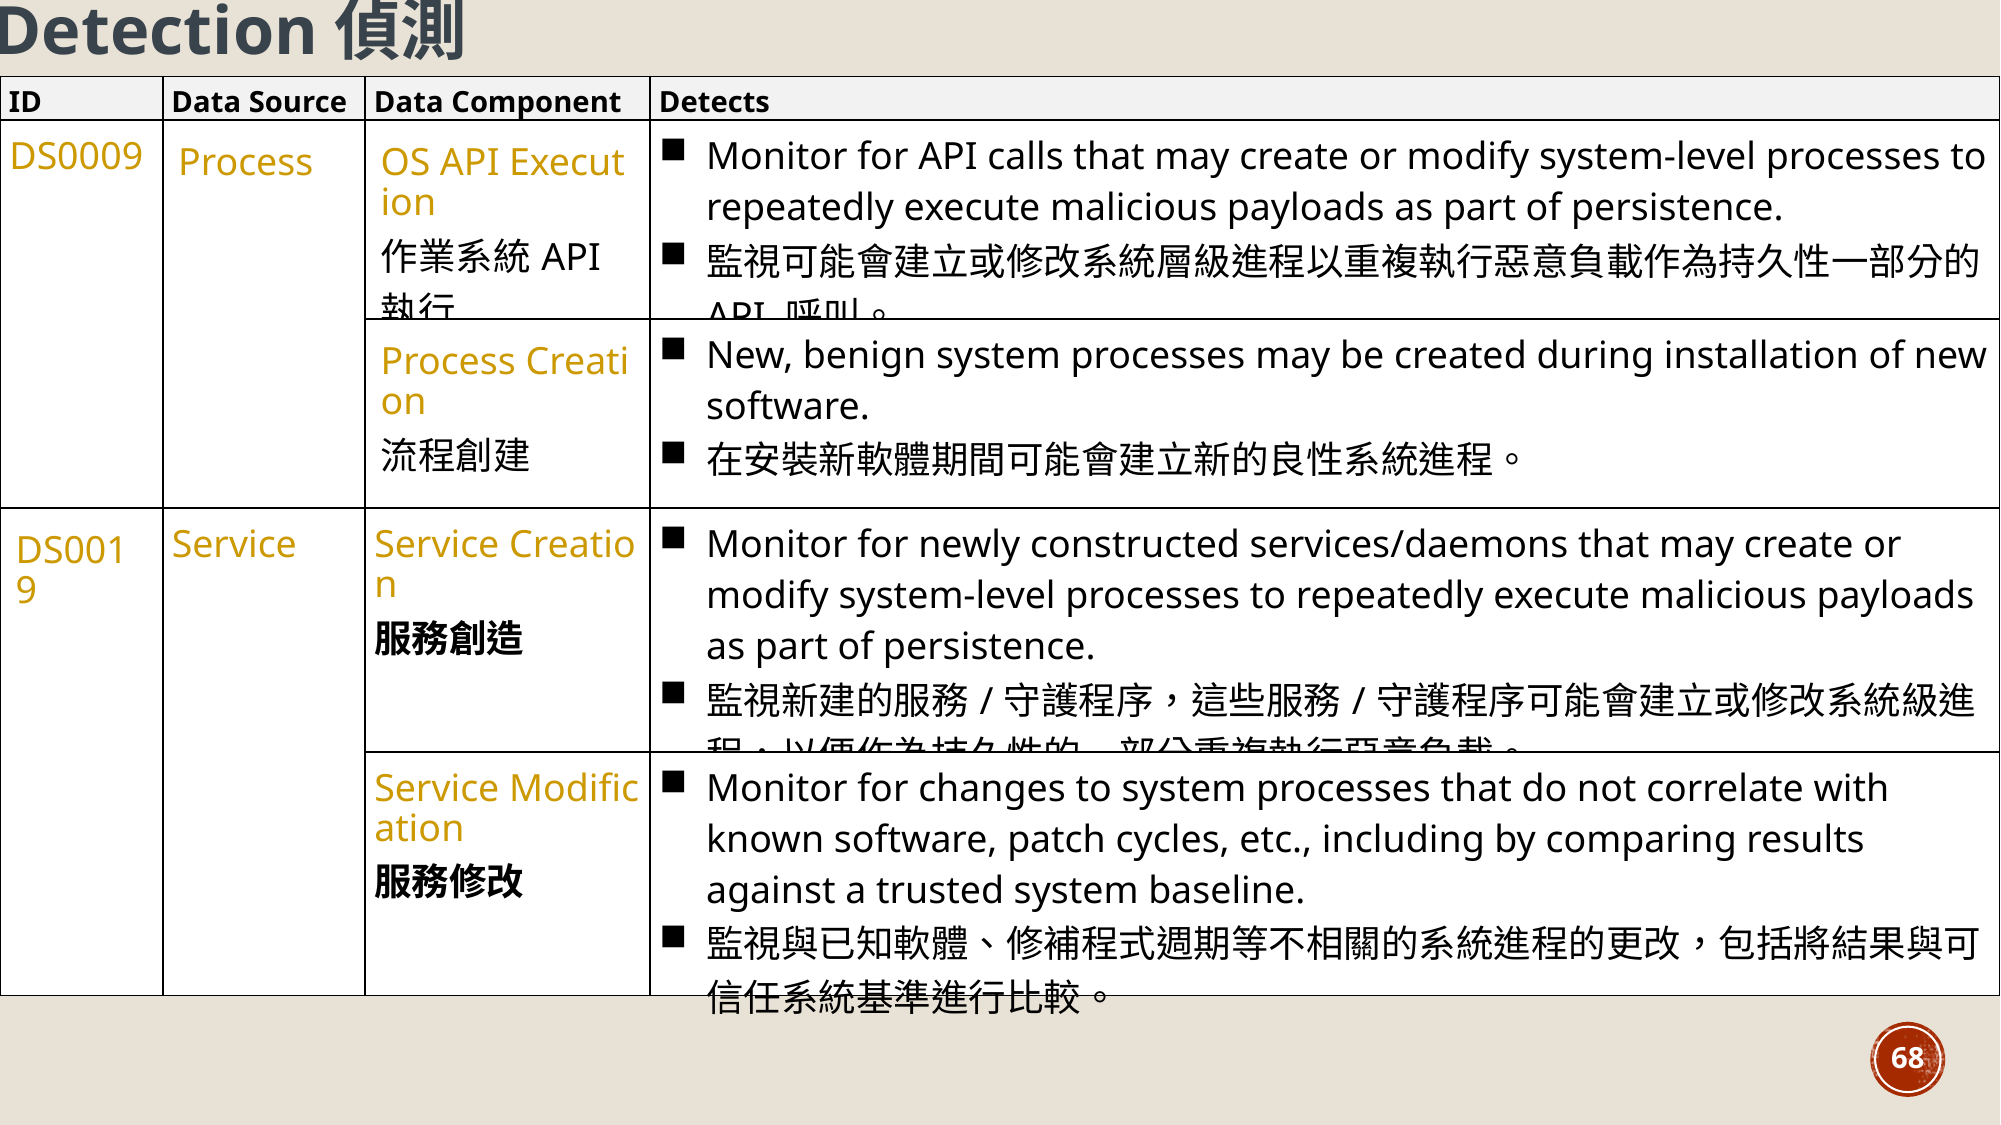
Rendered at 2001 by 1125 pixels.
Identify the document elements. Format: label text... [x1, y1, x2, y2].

table_cell Service [164, 509, 364, 995]
table_cell DS0009 [1, 121, 162, 507]
slide_number 68 [1855, 1028, 1961, 1089]
table_cell Monitor for API calls that may create or modify system-level processes to repeatedly execute malicious payloads as part of persistence. 監視可能會建立或修改系統層級進程以重複執行惡意負載作為持久性一部分的 API 呼叫。 [651, 121, 1999, 318]
table_cell Service Creation 服務創造 [366, 509, 649, 751]
table_header Data Source [164, 77, 364, 119]
table_header Detects [651, 77, 1999, 119]
table_cell Mafalda [1884, 1089, 1931, 1097]
table_cell OS API Execution 作業系統API執行 [366, 121, 649, 318]
table_header ID [1, 77, 162, 119]
table_cell Process [164, 121, 364, 507]
table_cell Process Creation 流程創建 [366, 320, 649, 507]
text_box Detection偵測 [0, 0, 483, 76]
table_cell New, benign system processes may be created during installation of new software. 在安裝新軟體期間可能會建立新的良性系統進程。 [651, 320, 1999, 507]
table_cell Mafalda [1891, 1021, 1929, 1028]
table_cell Monitor for changes to system processes that do not correlate with known software, patch cycles, etc., including by comparing results against a trusted system baseline. 監視與已知軟體、修補程式週期等不相關的系統進程的更改，包括將結果與可信任系統基準進行比較。 [651, 753, 1999, 995]
table_cell Service Modification 服務修改 [366, 753, 649, 995]
table_cell Monitor for newly constructed services/daemons that may create or modify system-level processes to repeatedly execute malicious payloads as part of persistence. 監視新建的服務/守護程序，這些服務/守護程序可能會建立或修改系統級進程，以便作為持久性的一部分重複執行惡意負載。 [651, 509, 1999, 751]
table_header Data Component [366, 77, 649, 119]
table_cell DS0019 [1, 509, 162, 995]
